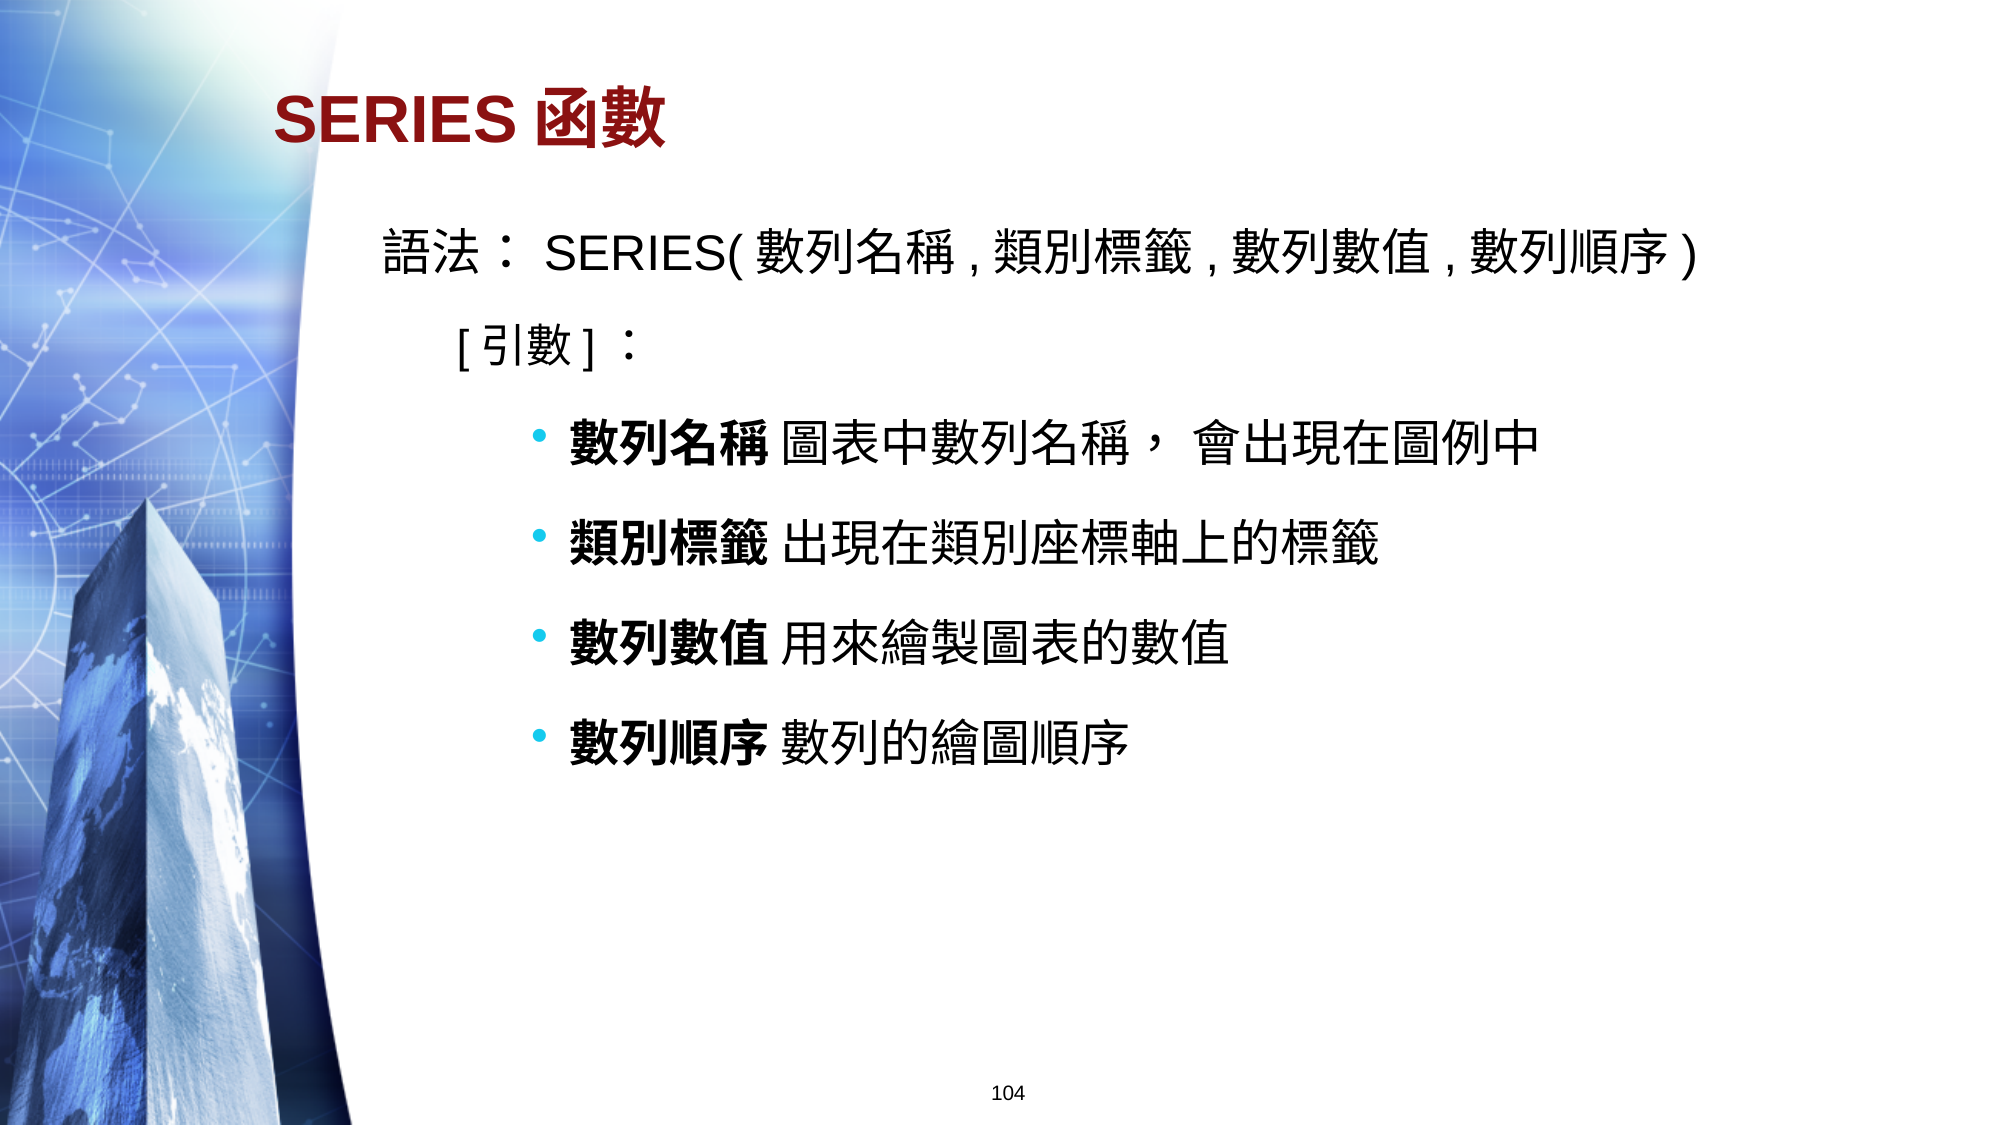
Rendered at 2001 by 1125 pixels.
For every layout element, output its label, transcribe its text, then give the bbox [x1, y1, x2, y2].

picture [0, 0, 400, 1125]
list 語法：SERIES(數列名稱,類別標籤,數列數值,數列順序) [引數]： 數列名稱 圖表中數列名稱， 會出現在圖例中 類別標籤 出現在類別座標軸上的標籤 數列數值 用來繪製圖表的數值 數列順序 數列的繪圖順序 [366, 212, 1909, 1038]
title SERIES函數 [258, 75, 1809, 156]
slide_number 104 [916, 1071, 1100, 1115]
